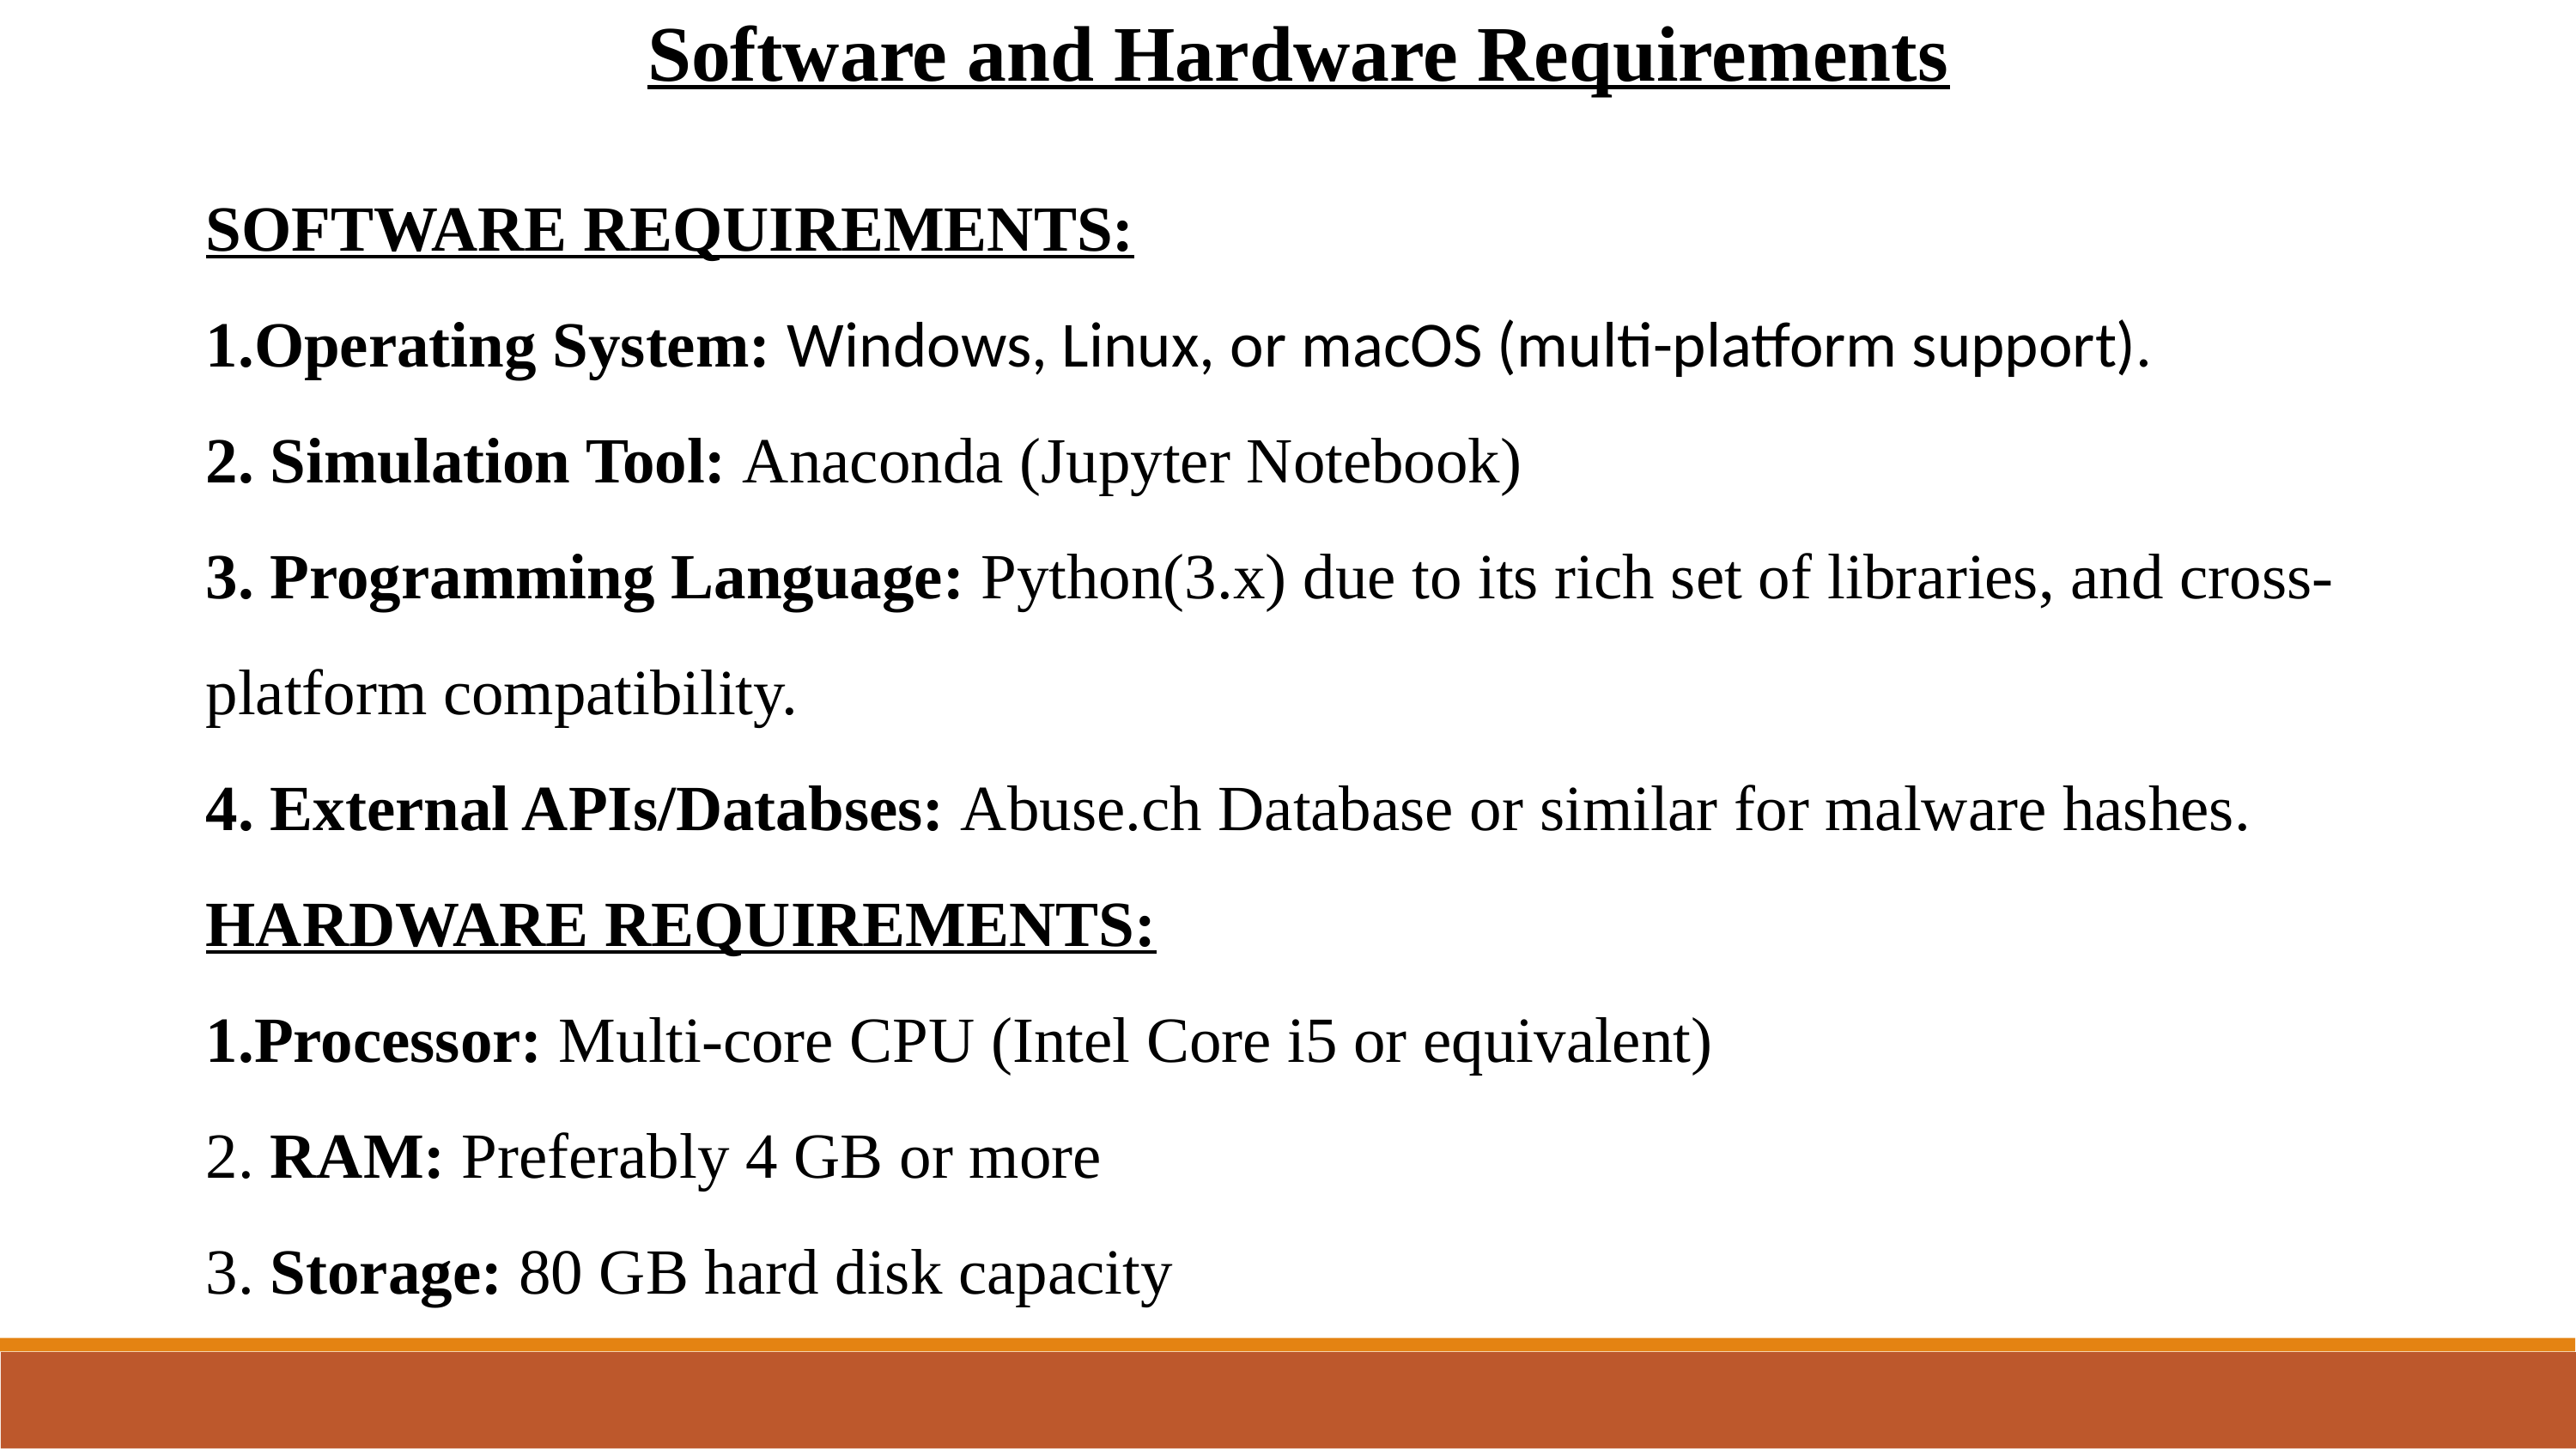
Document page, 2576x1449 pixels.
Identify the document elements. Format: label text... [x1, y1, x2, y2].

text_box Software and Hardware Requirements SOFTWARE REQUIREMENTS: 1.Operating System: Windows, Linux, or macOS (multi-platform support). 2. Simulation Tool: Anaconda (Jupyter Notebook) 3. Programming Language: Python(3.x) due to its rich set of libraries, and cross-platform compatibility. 4. External APIs/Databses: Abuse.ch Database or similar for malware hashes. HARDWARE REQUIREMENTS: 1.Processor: Multi-core CPU (Intel Core i5 or equivalent) 2. RAM: Preferably 4 GB or more 3. Storage: 80 GB hard disk capacity [193, 0, 2404, 1366]
